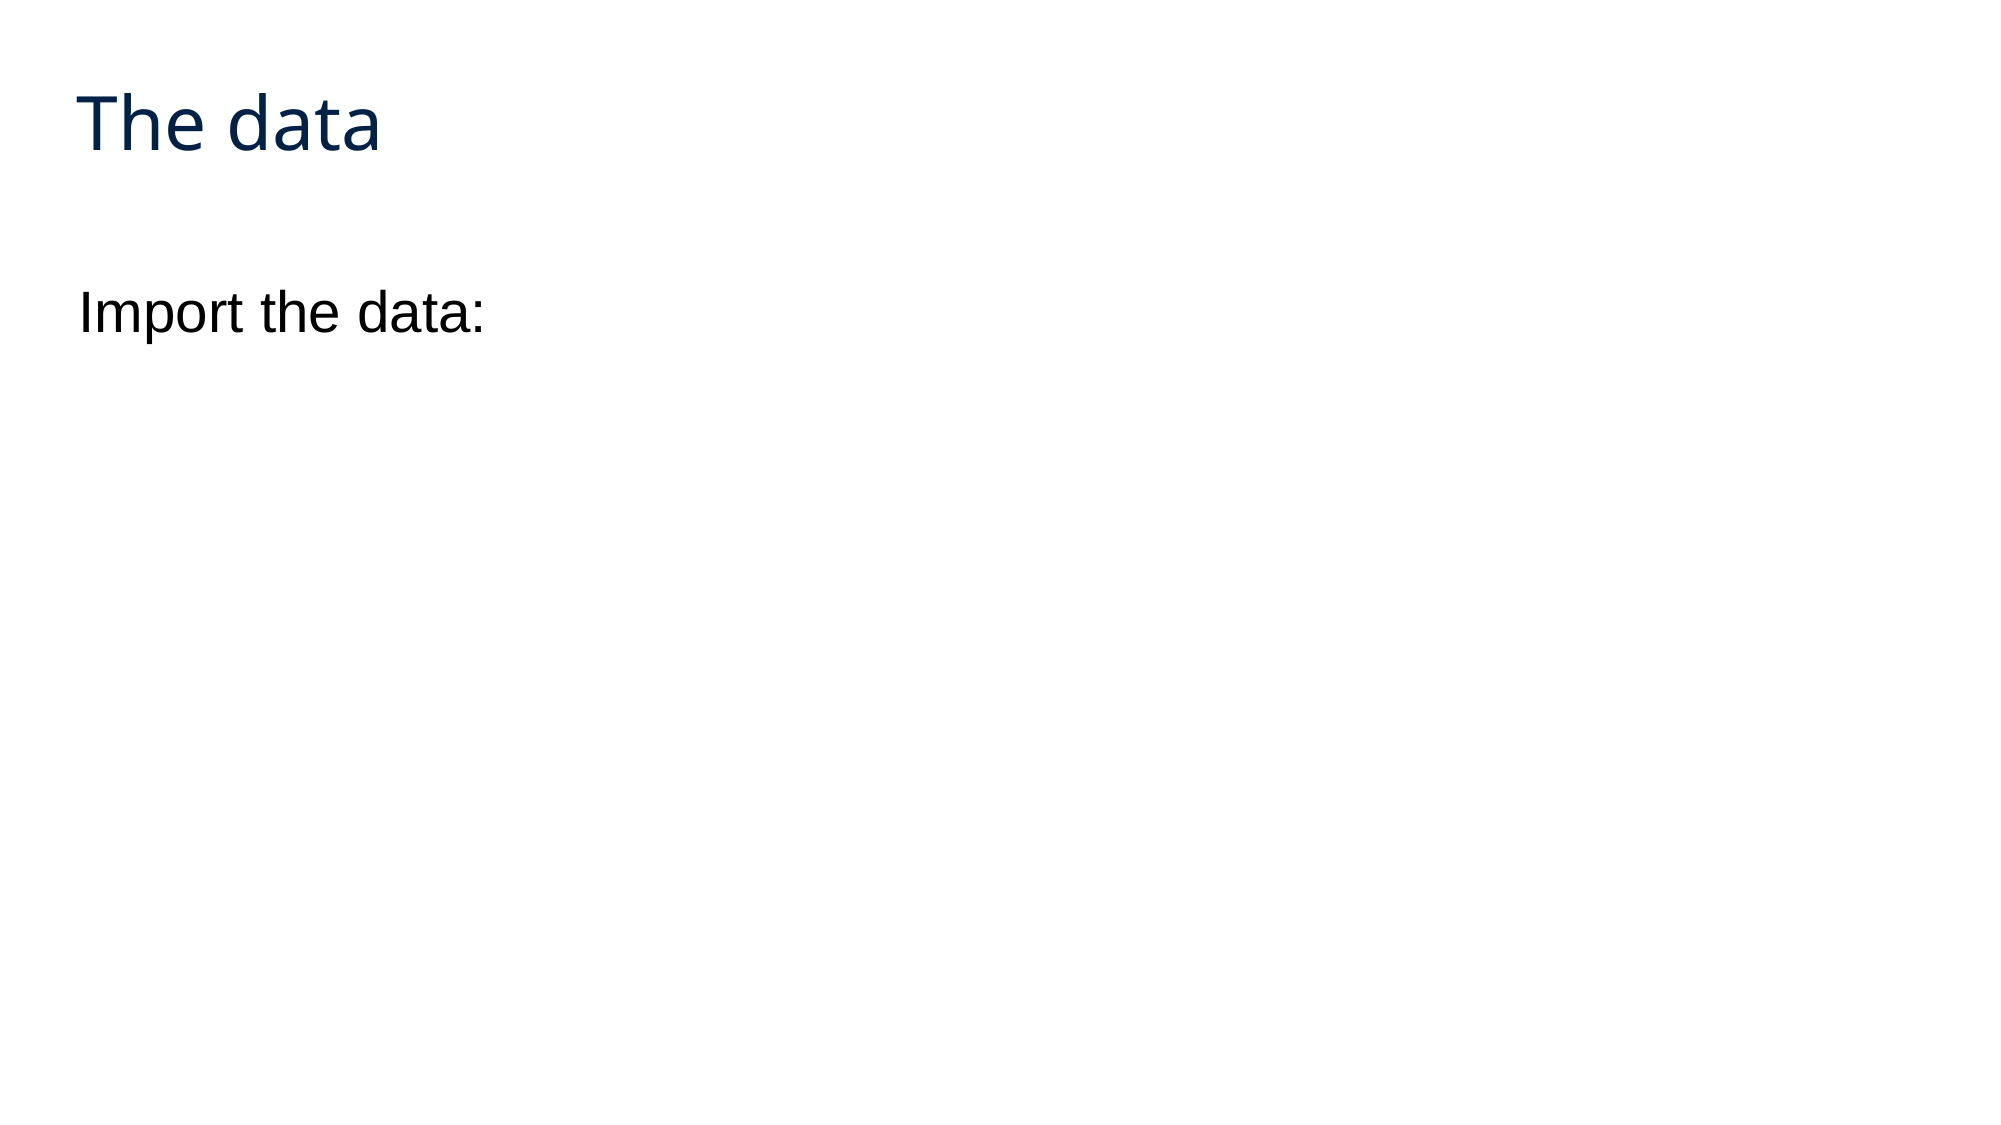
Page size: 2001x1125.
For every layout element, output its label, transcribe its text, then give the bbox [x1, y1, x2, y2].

title The data [61, 59, 1934, 194]
text_box Import the data: [63, 266, 503, 352]
